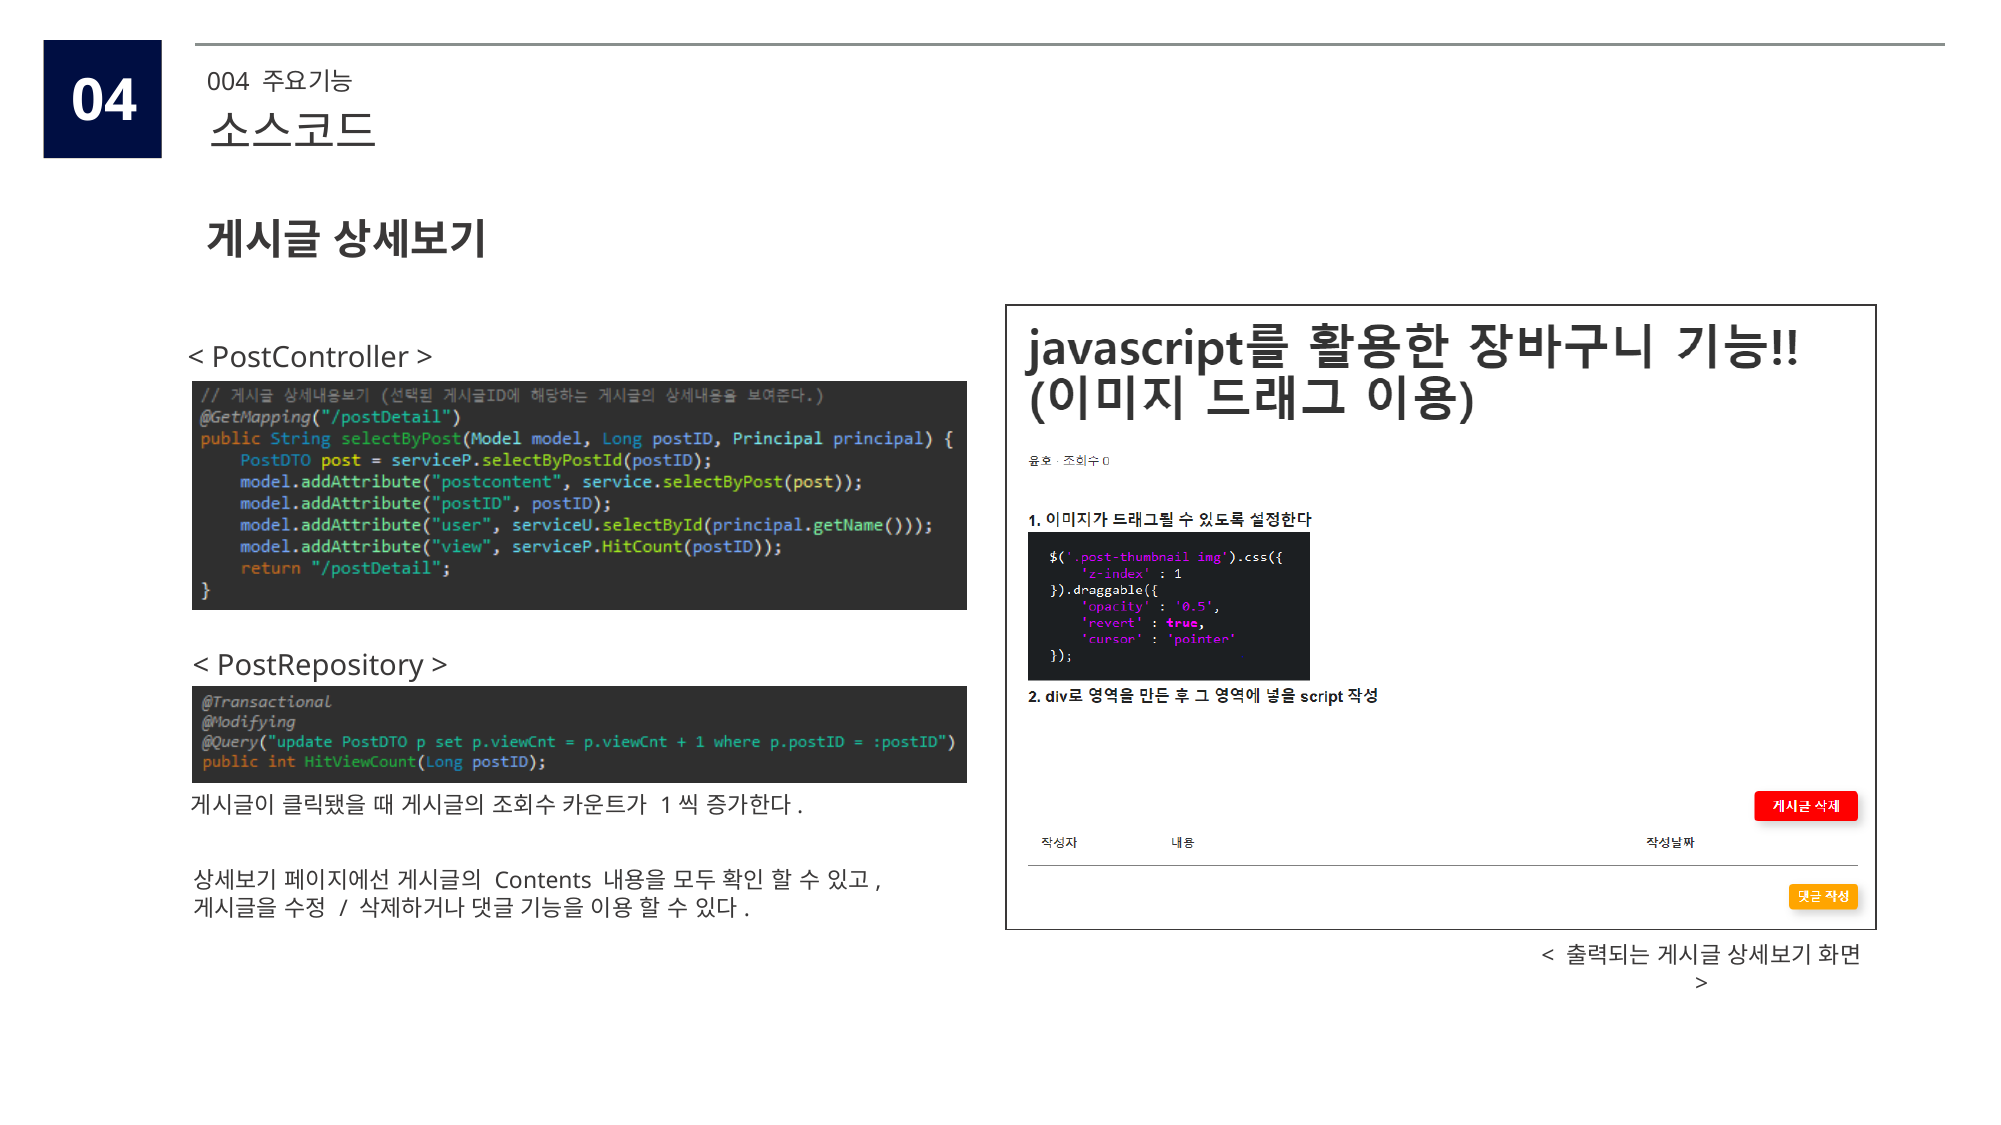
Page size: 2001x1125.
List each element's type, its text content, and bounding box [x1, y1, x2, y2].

text_box < PostController > [172, 330, 449, 381]
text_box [194, 57, 392, 167]
picture [192, 381, 967, 610]
text_box 게시글이 클릭됐을 때 게시글의 조회수 카운트가 1씩 증가한다. [175, 782, 819, 826]
text_box 게시글 상세보기 [191, 205, 503, 271]
text_box [42, 39, 163, 159]
picture [192, 686, 967, 783]
text_box 04 [45, 55, 164, 140]
text_box 상세보기 페이지에선 게시글의 Contents 내용을 모두 확인 할 수 있고, 게시글을 수정 / 삭제하거나 댓글 기능을 이용 할 수 있다. [178, 858, 897, 929]
picture [1006, 305, 1876, 929]
text_box < PostRepository > [177, 638, 464, 689]
text_box < 출력되는 게시글 상세보기 화면 > [1525, 933, 1878, 1003]
